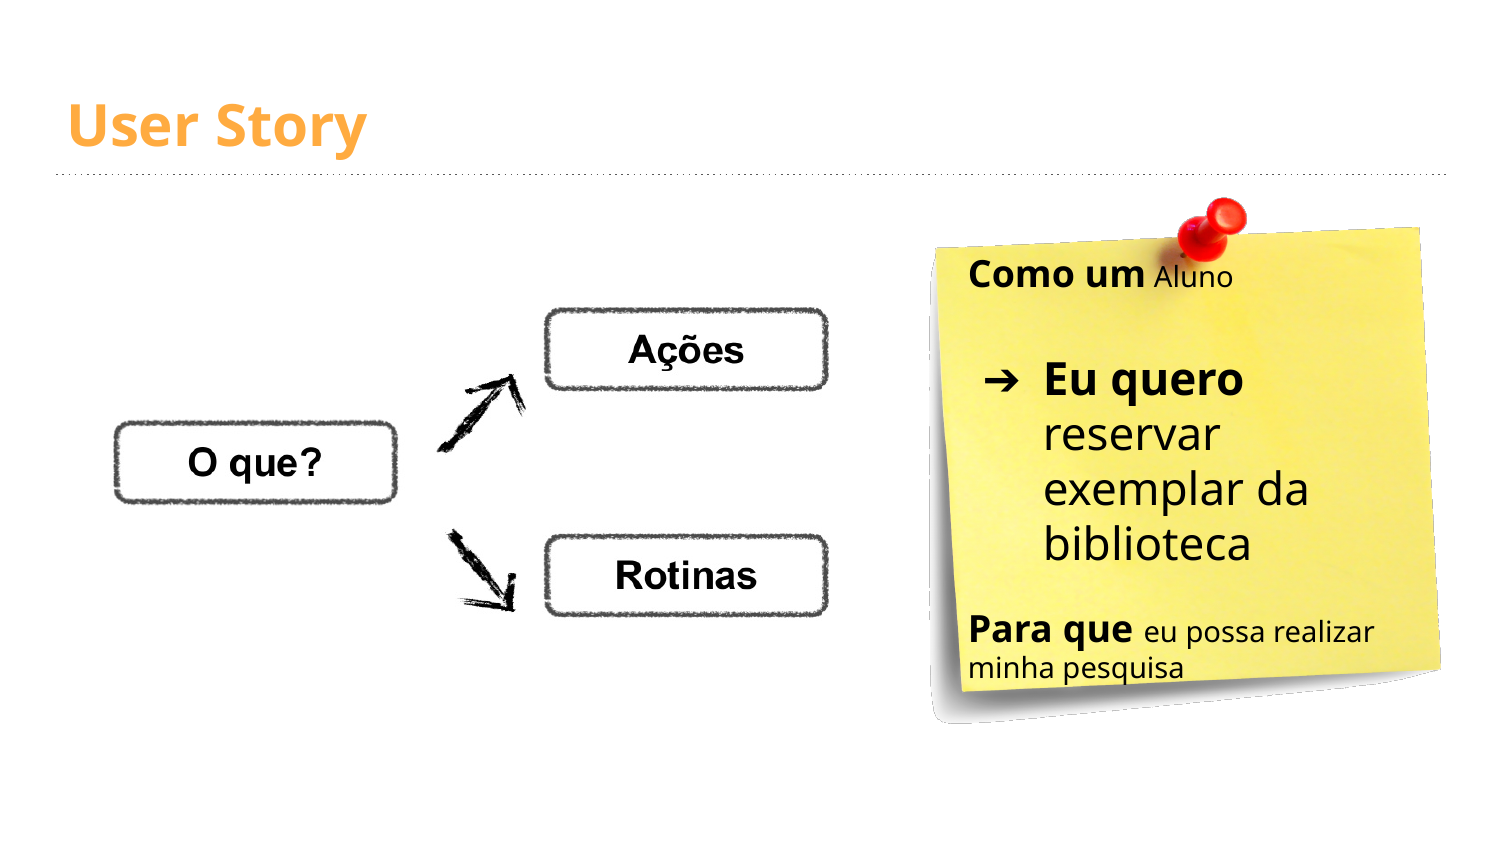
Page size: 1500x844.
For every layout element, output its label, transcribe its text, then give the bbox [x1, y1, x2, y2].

title User Story [51, 72, 1449, 167]
picture [105, 297, 835, 626]
picture [846, 188, 1489, 734]
